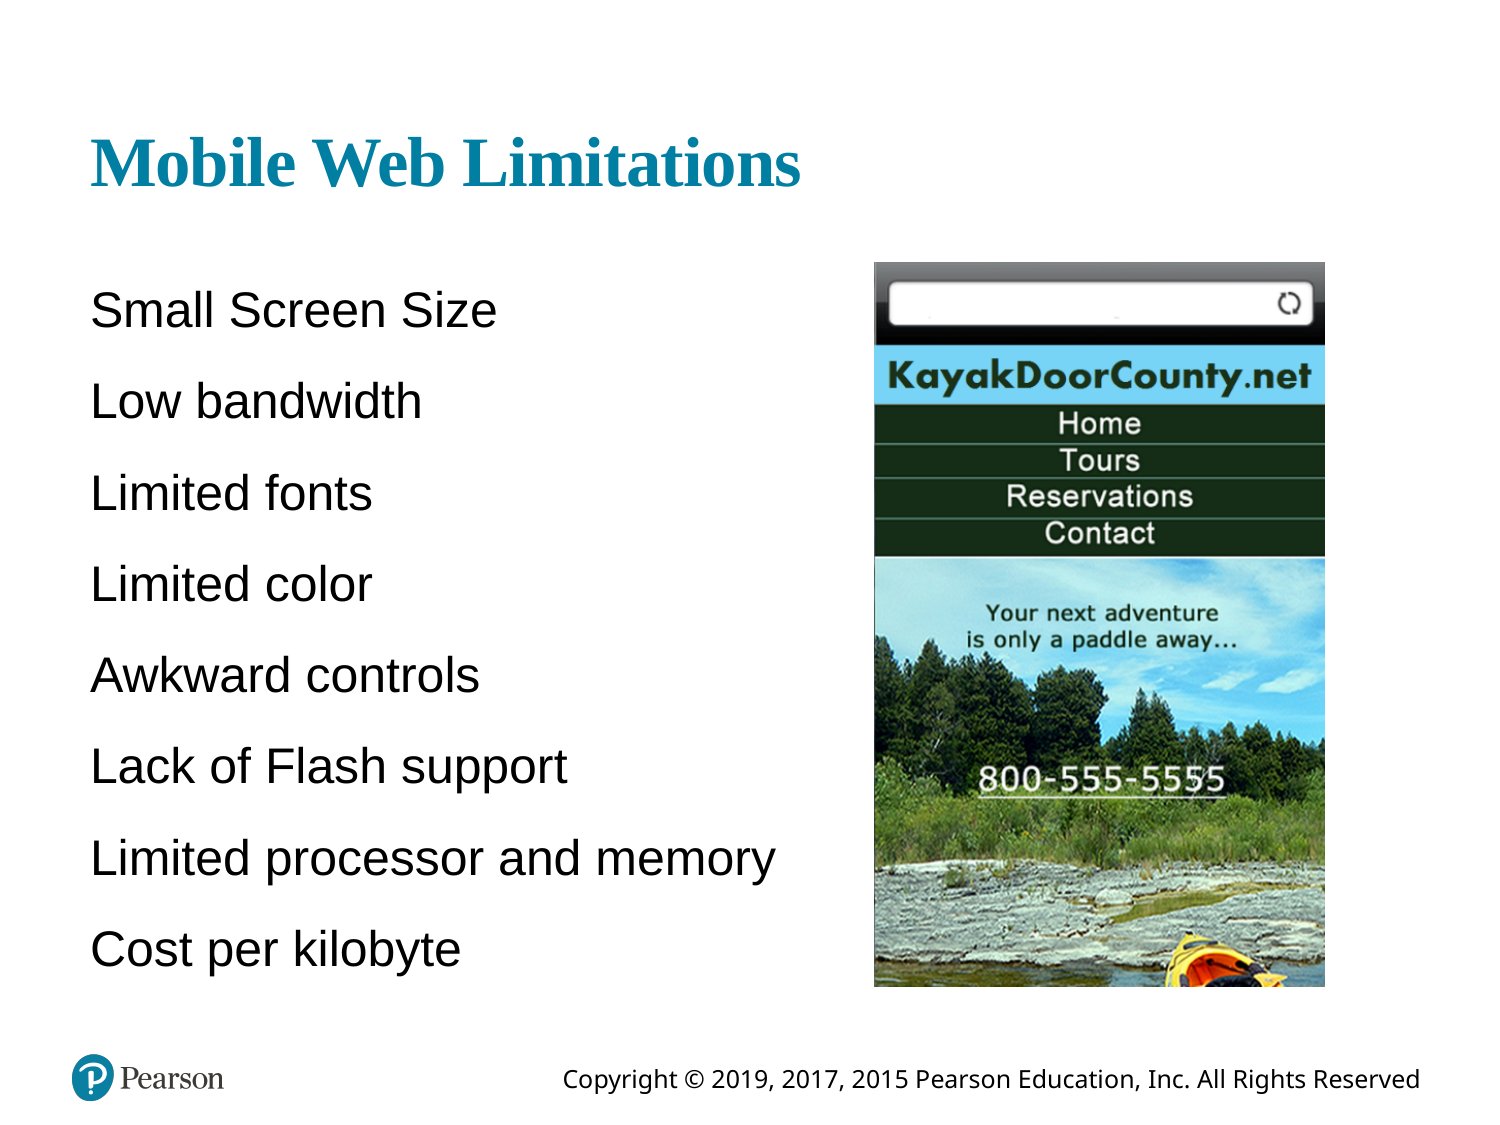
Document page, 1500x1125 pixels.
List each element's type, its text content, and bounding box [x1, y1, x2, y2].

picture [80, 1063, 106, 1088]
title Mobile Web Limitations [75, 0, 1425, 216]
picture [72, 1054, 88, 1070]
list Small Screen Size Low bandwidth Limited fonts Limited color Awkward controls Lack of Flash support Limited processor and memory Cost per kilobyte [75, 262, 845, 990]
picture [873, 262, 1326, 987]
picture [72, 1087, 83, 1101]
picture [98, 1054, 224, 1101]
